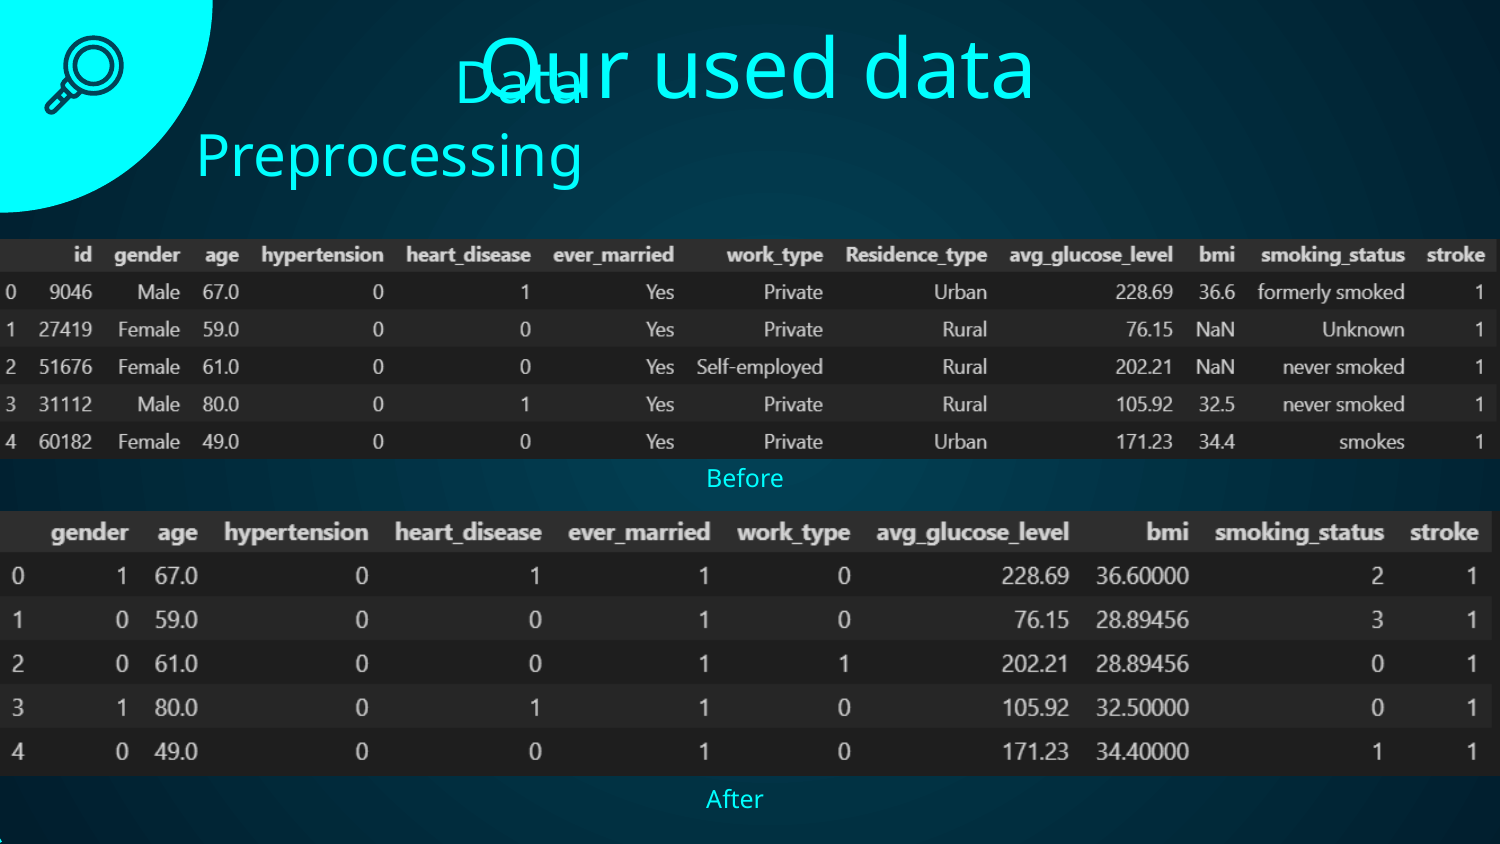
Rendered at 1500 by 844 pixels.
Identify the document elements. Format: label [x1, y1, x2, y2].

text_box [0, 466, 1500, 510]
text_box [0, 0, 1500, 239]
picture [0, 239, 1500, 459]
picture [0, 511, 1500, 777]
text_box [43, 35, 127, 115]
text_box [0, 782, 1500, 844]
